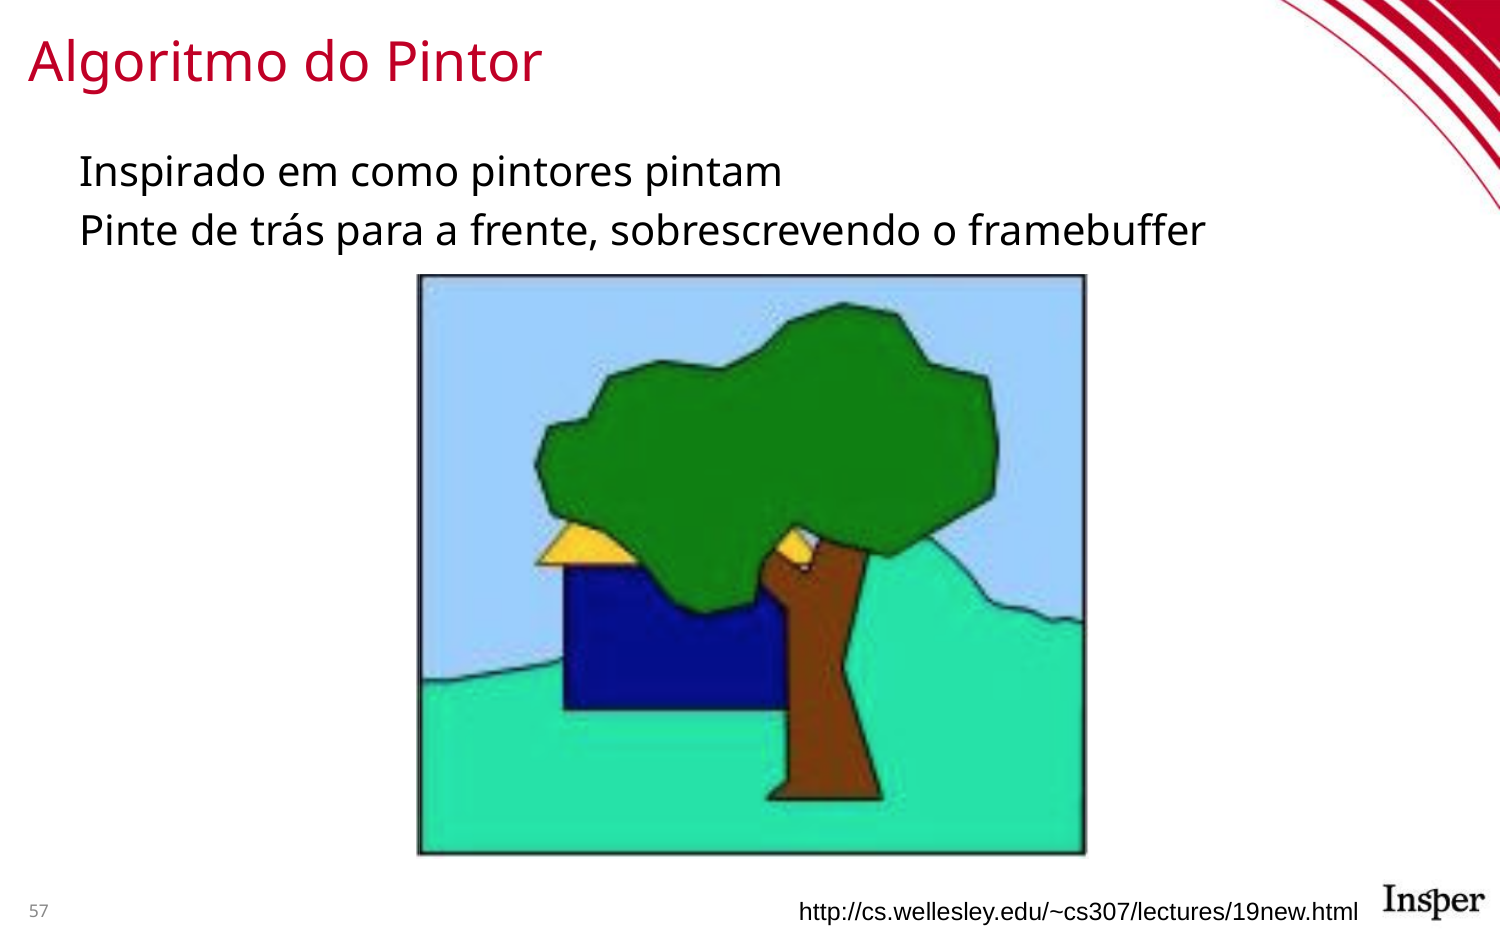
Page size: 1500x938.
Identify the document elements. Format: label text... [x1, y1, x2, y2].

picture [249, 0, 1500, 938]
title Algoritmo do Pintor [13, 18, 1397, 104]
picture [416, 274, 1089, 859]
list Inspirado em como pintores pintam Pinte de trás para a frente, sobrescrevendo o framebuffer [64, 137, 1447, 876]
text_box http://cs.wellesley.edu/~cs307/lectures/19new.html [406, 887, 1375, 934]
slide_number ‹#› [0, 887, 78, 938]
